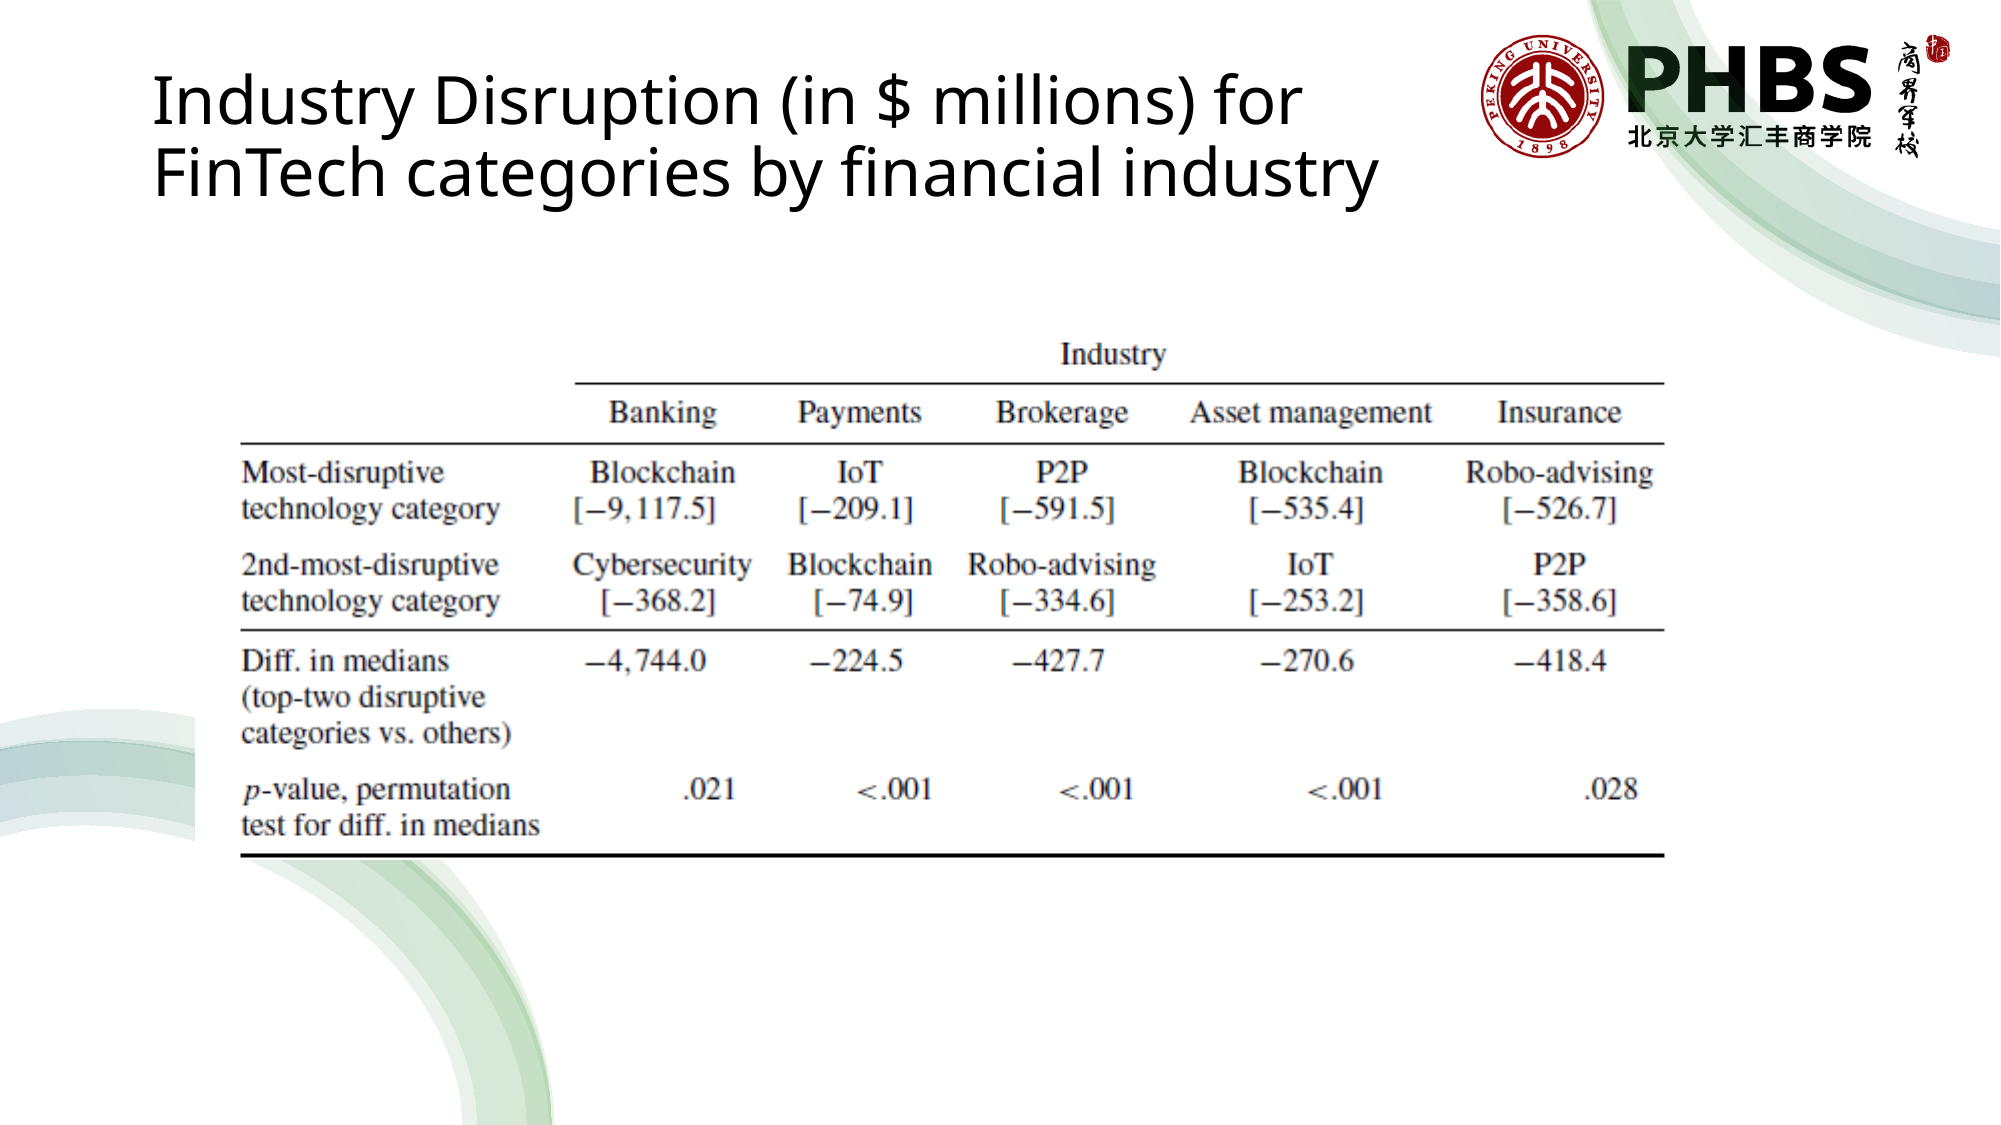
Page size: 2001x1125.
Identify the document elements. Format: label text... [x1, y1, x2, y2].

title Industry Disruption (in $ millions) for FinTech categories by financial industry [137, 59, 1449, 278]
picture [1625, 0, 2000, 185]
picture [1458, 0, 1709, 185]
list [194, 322, 1751, 861]
